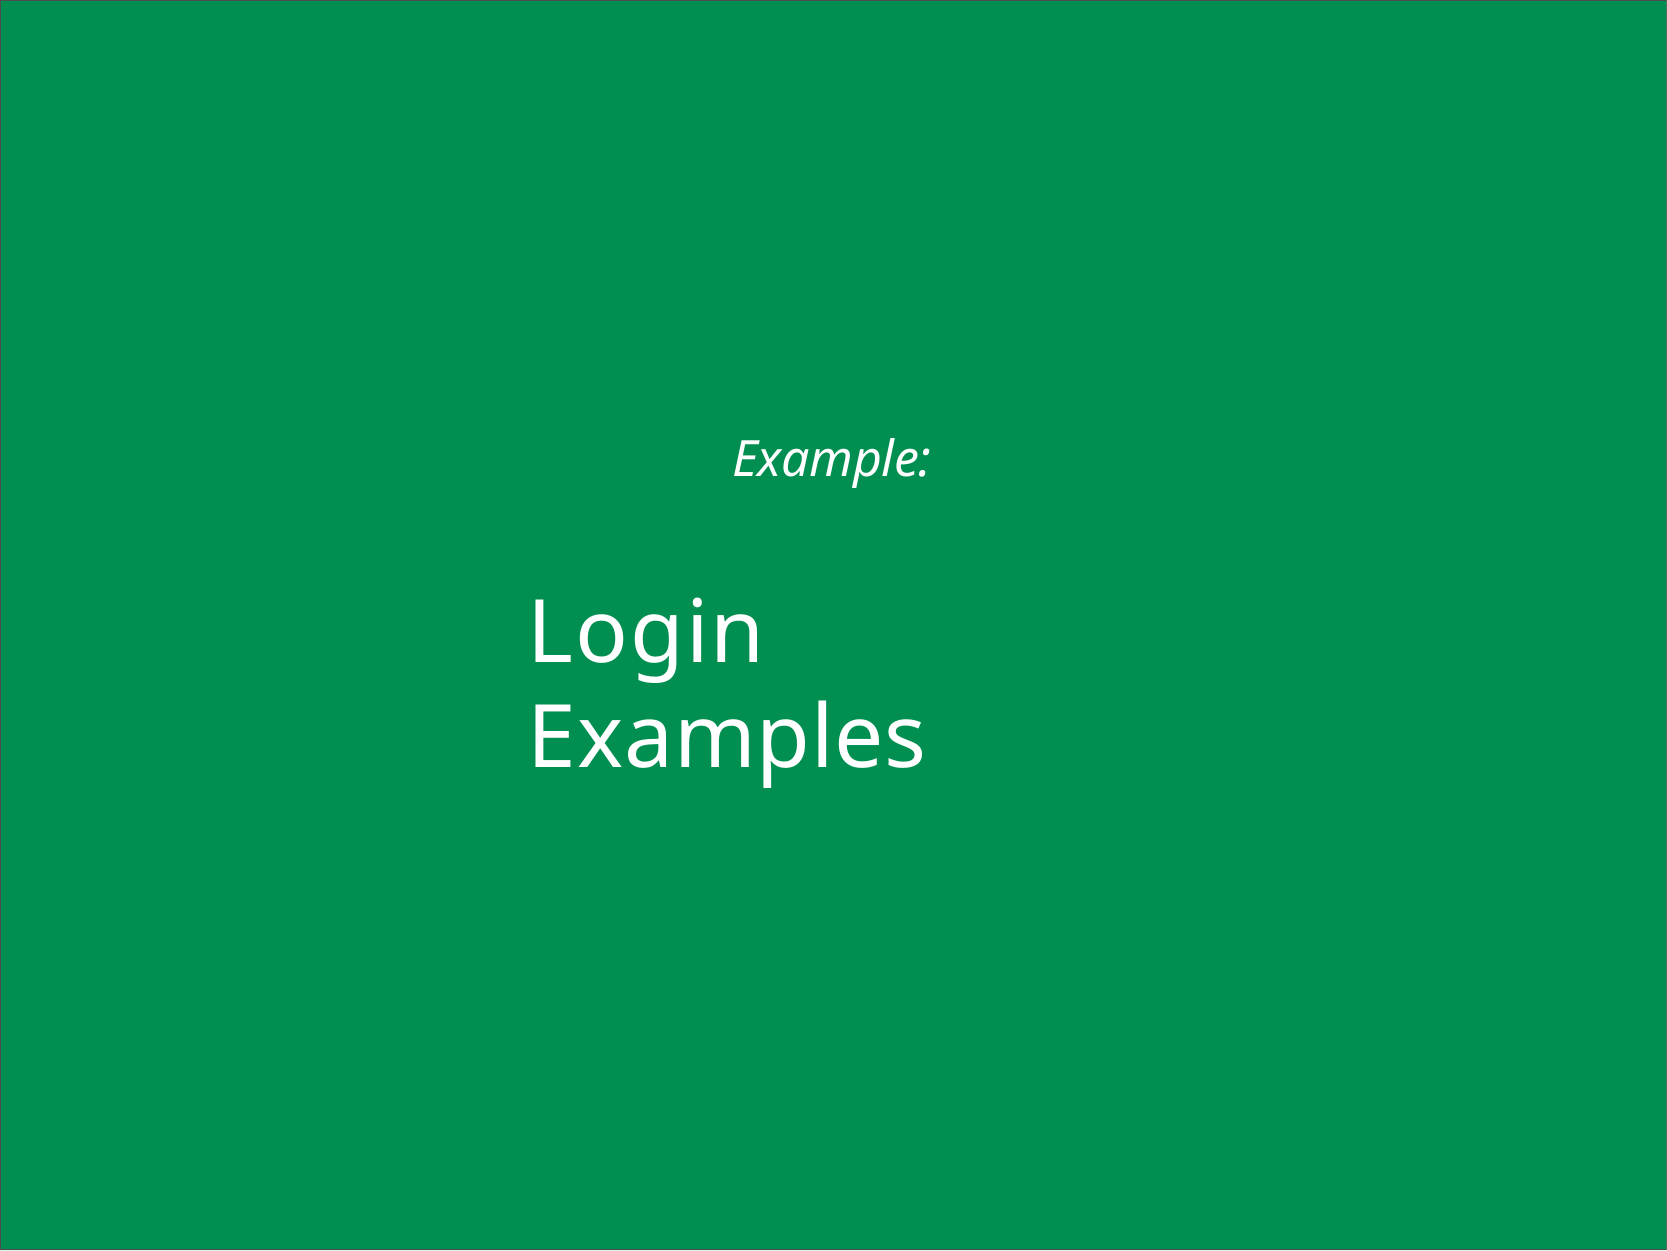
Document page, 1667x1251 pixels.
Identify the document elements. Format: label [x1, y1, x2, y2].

text_box [0, 0, 1667, 1250]
